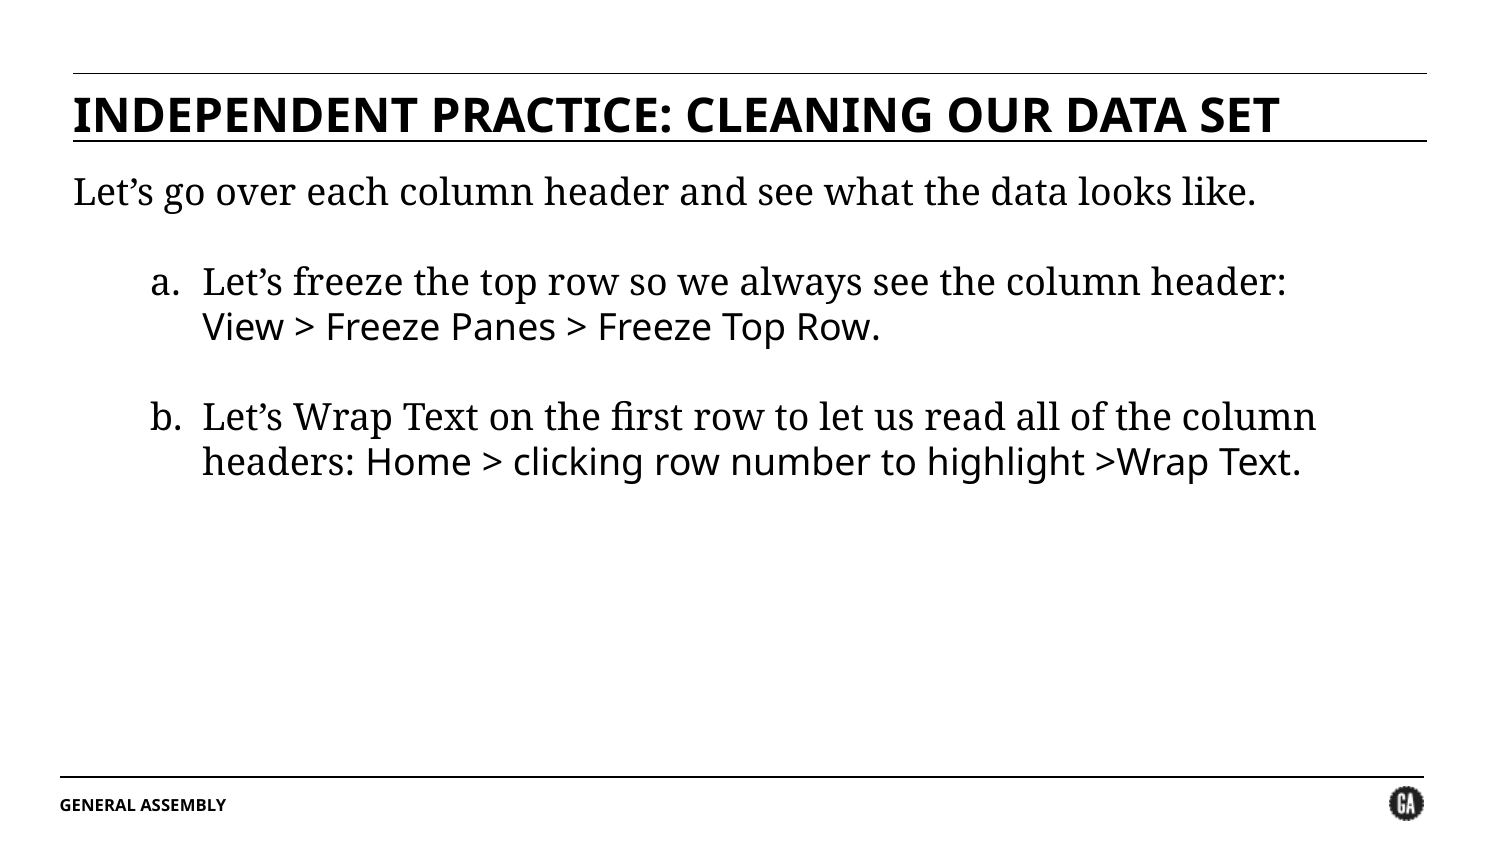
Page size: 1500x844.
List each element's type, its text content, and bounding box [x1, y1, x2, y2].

text_box INDEPENDENT PRACTICE: CLEANING OUR DATA SET [73, 85, 1331, 135]
list Let’s go over each column header and see what the data looks like. Let’s freeze the top row so we always see the column header: View > Freeze Panes > Freeze Top Row. Let’s Wrap Text on the first row to let us read all of the column headers: Home > clicking row number to highlight >Wrap Text. [73, 167, 1427, 609]
picture [1389, 786, 1424, 821]
